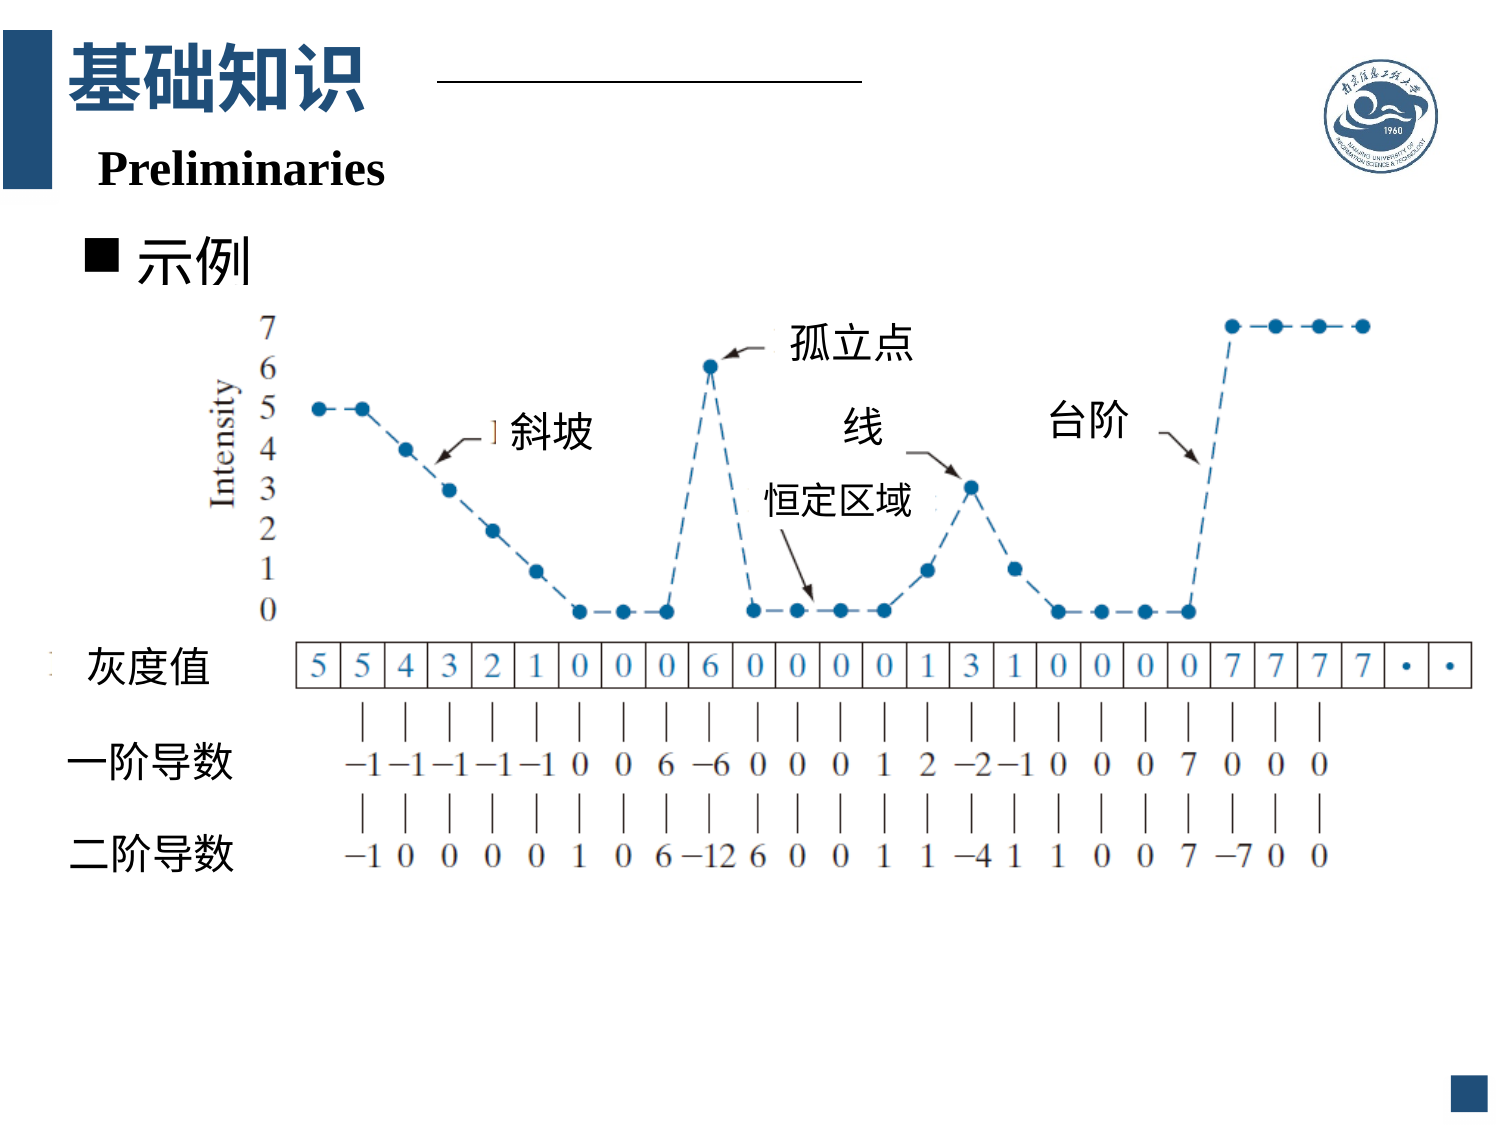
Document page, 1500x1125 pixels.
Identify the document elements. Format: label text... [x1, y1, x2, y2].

text_box 基础知识 [52, 16, 452, 148]
picture [1308, 44, 1452, 185]
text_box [23, 285, 1500, 905]
text_box Preliminaries [82, 102, 862, 236]
text_box [2, 29, 53, 190]
text_box [1450, 1074, 1489, 1113]
text_box 示例 [65, 219, 1477, 285]
